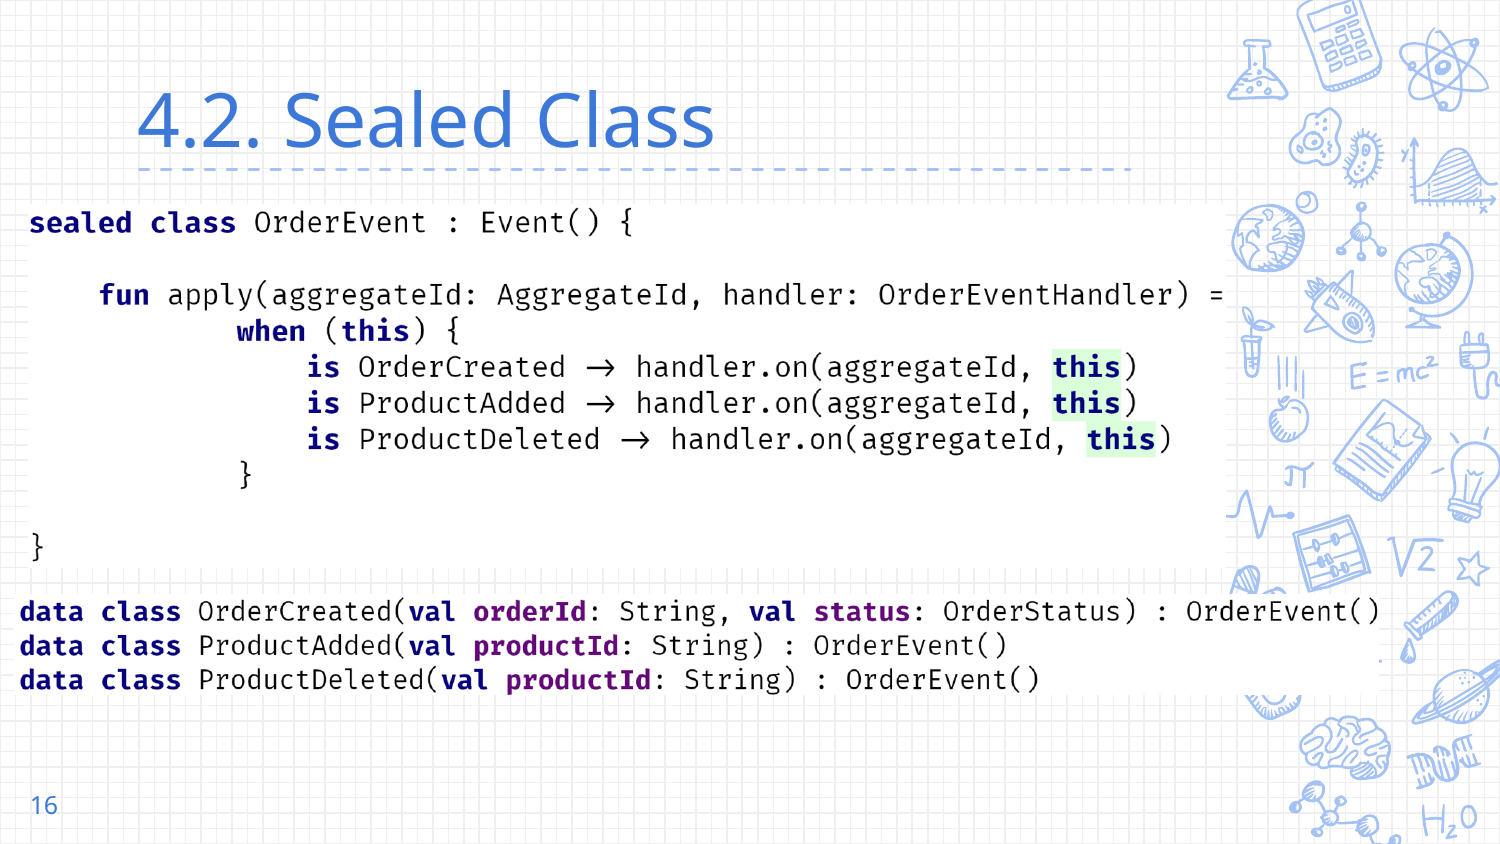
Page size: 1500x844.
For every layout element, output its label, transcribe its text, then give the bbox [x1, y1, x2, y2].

picture [28, 204, 1227, 569]
title 4.2. Sealed Class [122, 36, 1130, 178]
picture [14, 594, 1379, 695]
slide_number 16 [14, 774, 105, 840]
